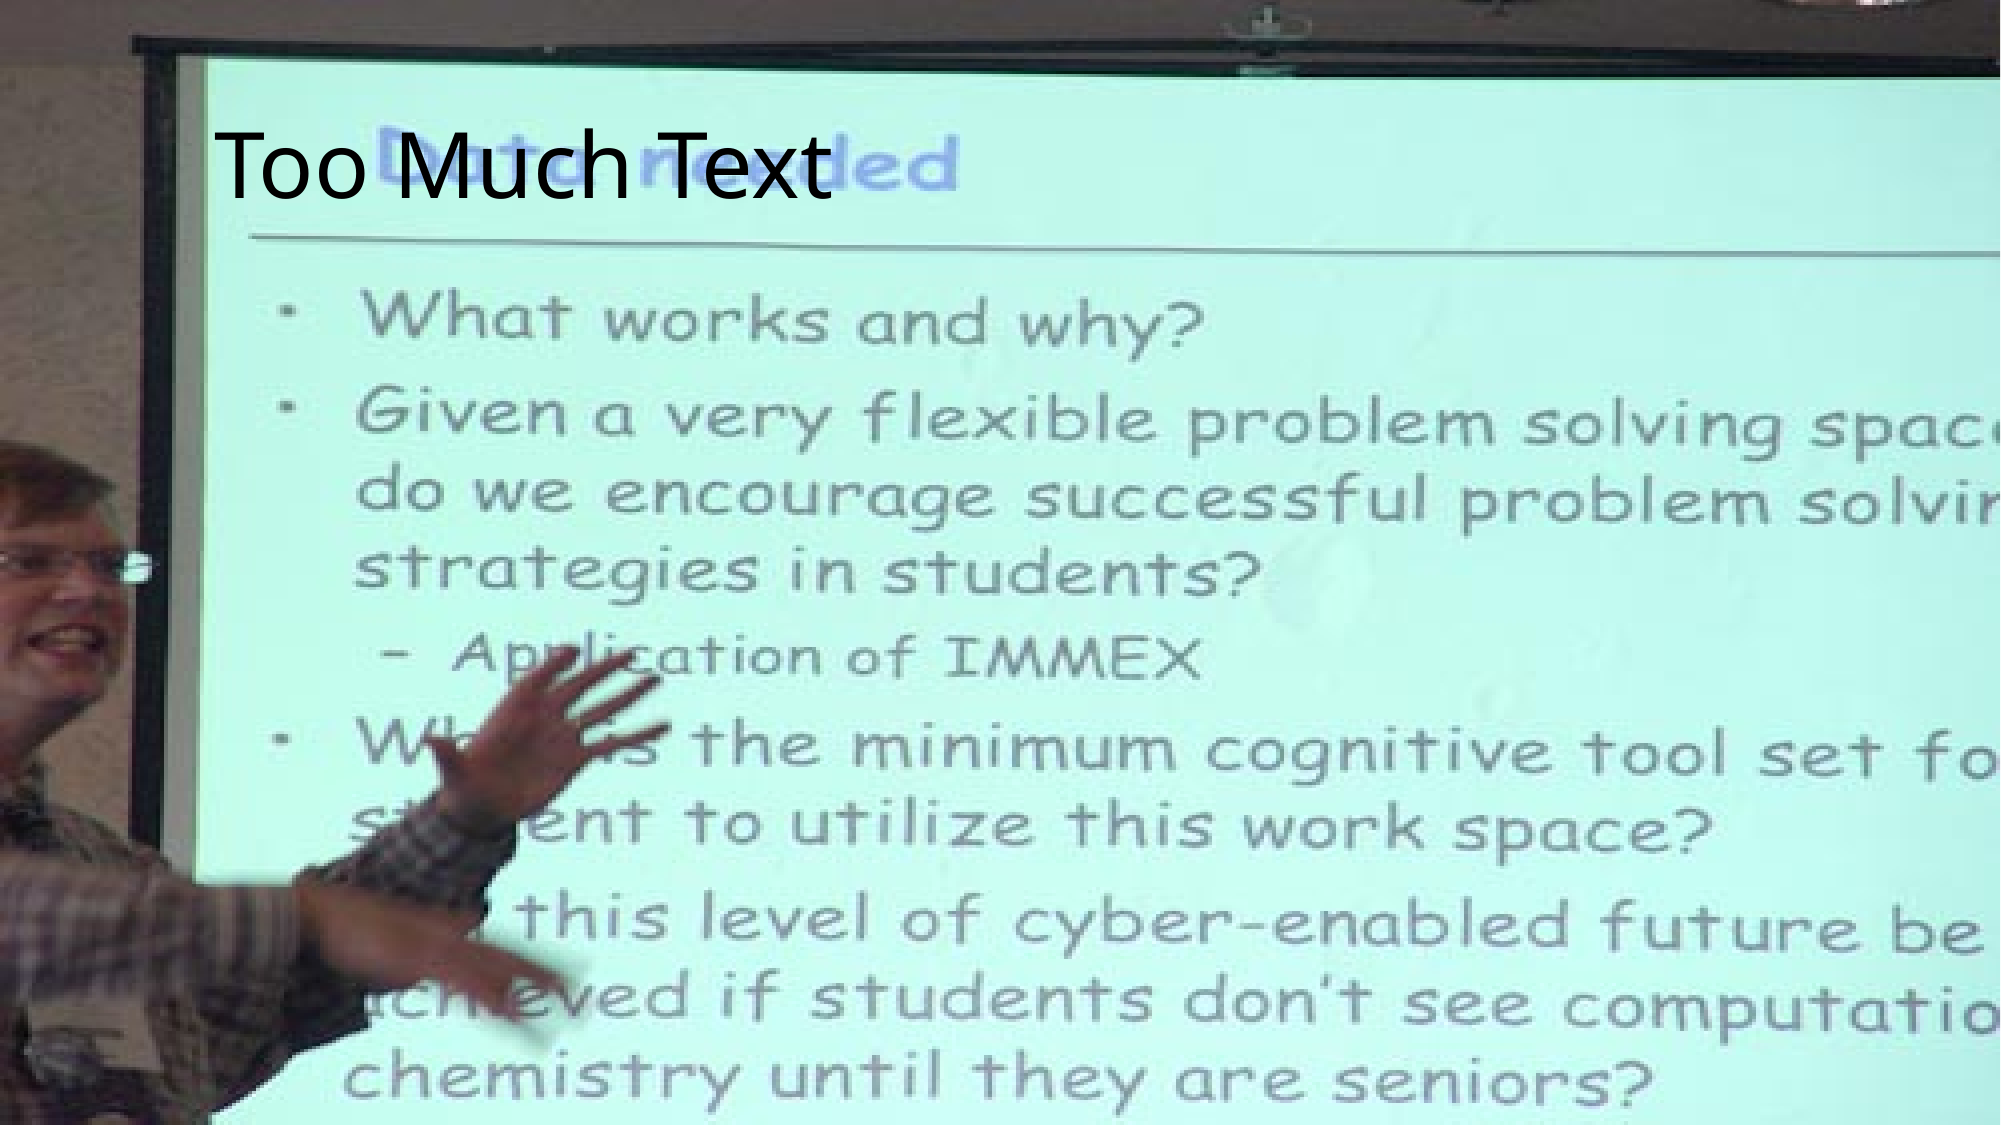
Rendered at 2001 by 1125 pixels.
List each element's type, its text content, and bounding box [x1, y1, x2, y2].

title Too Much Text [199, 59, 1925, 278]
picture [0, 0, 2001, 1125]
